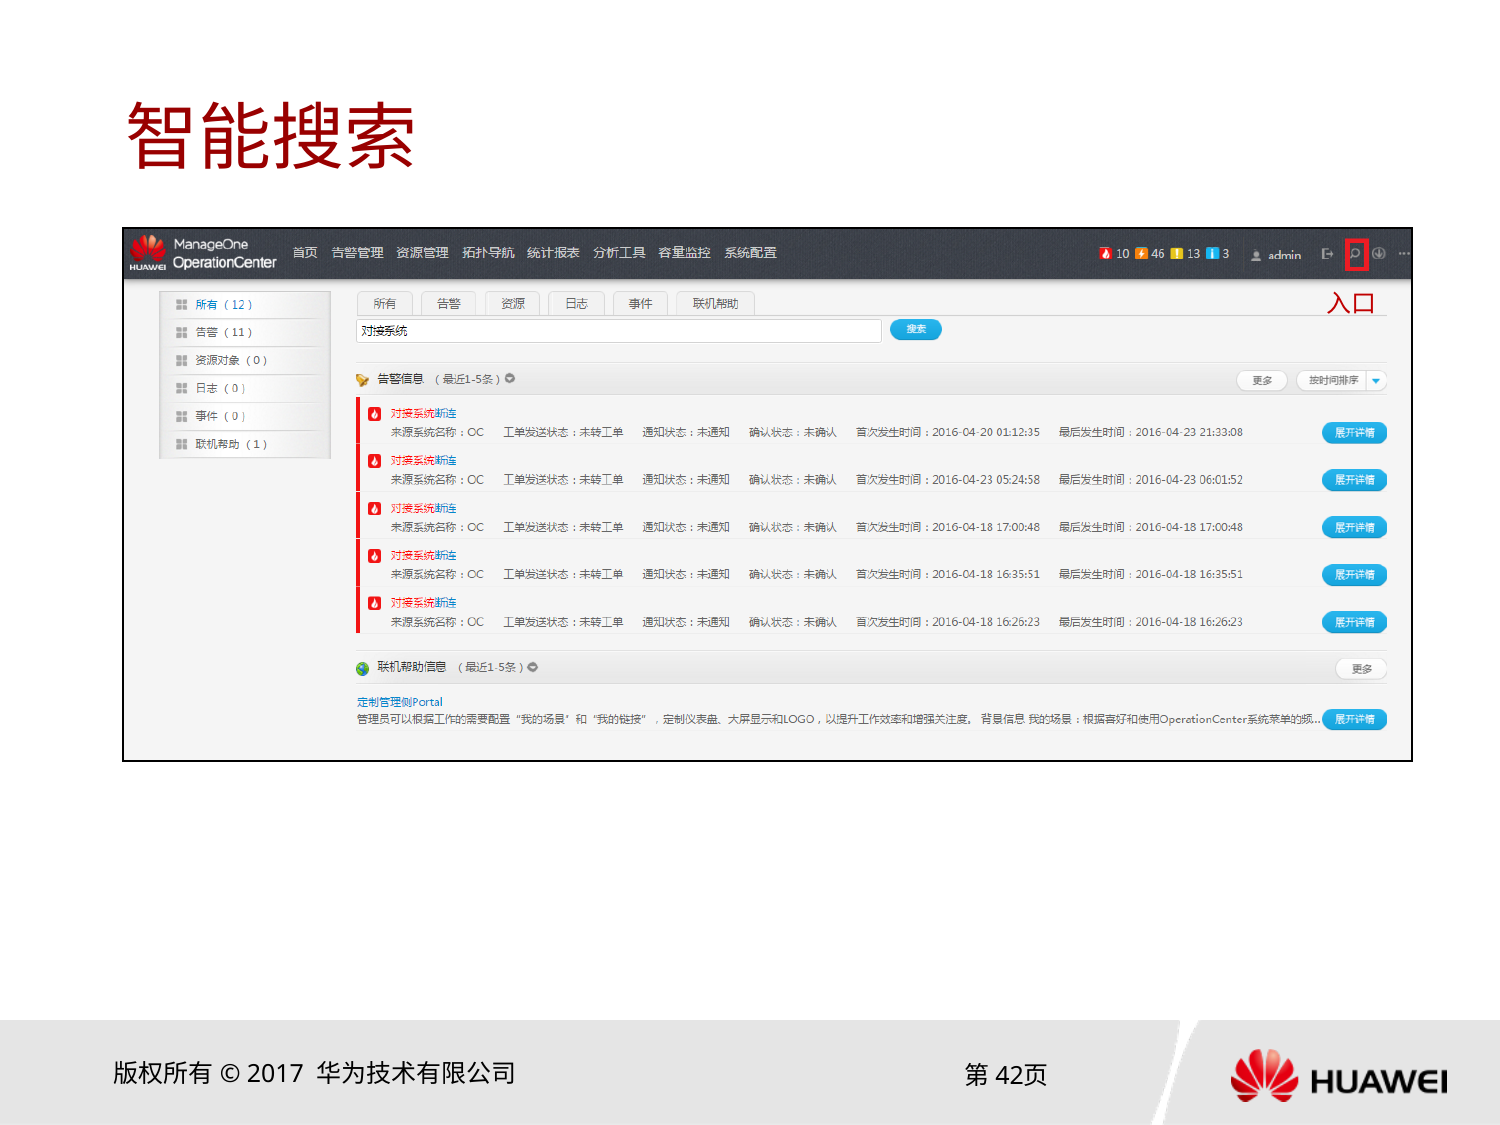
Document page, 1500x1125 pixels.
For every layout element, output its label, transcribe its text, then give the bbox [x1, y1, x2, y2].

picture [123, 228, 1412, 761]
title 智能搜索 [111, 63, 1412, 207]
picture [0, 1020, 1500, 1125]
